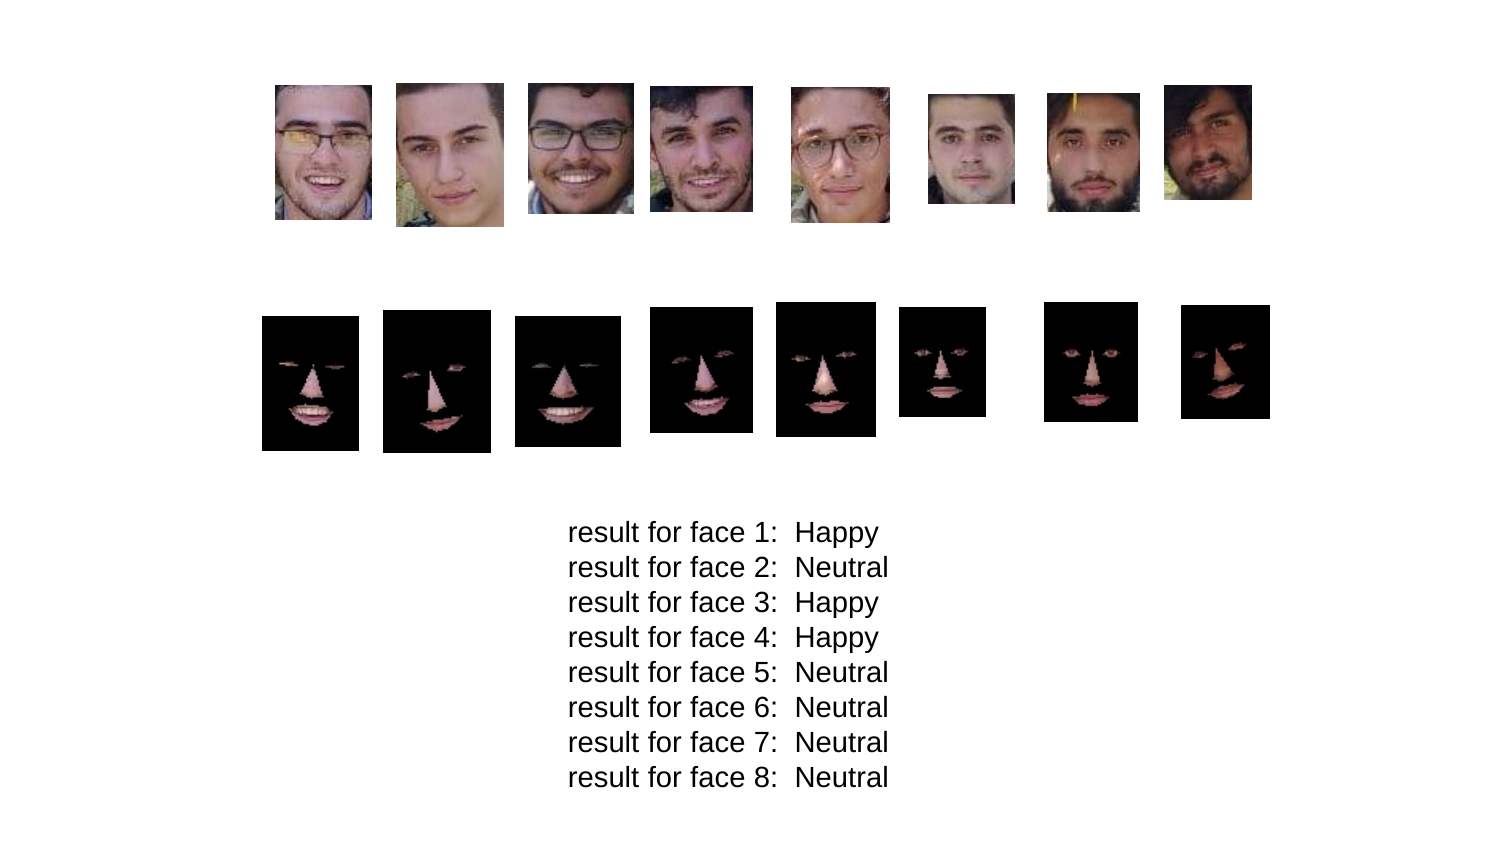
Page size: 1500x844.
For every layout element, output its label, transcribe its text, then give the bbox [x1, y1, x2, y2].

picture [1181, 304, 1270, 420]
picture [1044, 302, 1138, 422]
picture [262, 316, 359, 452]
picture [776, 302, 876, 438]
picture [528, 83, 634, 214]
picture [899, 307, 986, 417]
picture [275, 85, 372, 220]
picture [1047, 92, 1141, 213]
picture [928, 93, 1016, 204]
picture [650, 86, 753, 212]
picture [515, 316, 621, 447]
picture [395, 83, 505, 227]
picture [382, 310, 492, 453]
picture [1163, 85, 1252, 200]
text_box result for face 1: Happy result for face 2: Neutral result for face 3: Happy result for face 4: Happy result for face 5: Neutral result for face 6: Neutral result for face 7: Neutral result for face 8: Neutral [552, 498, 1045, 809]
picture [650, 307, 753, 433]
picture [791, 87, 891, 223]
